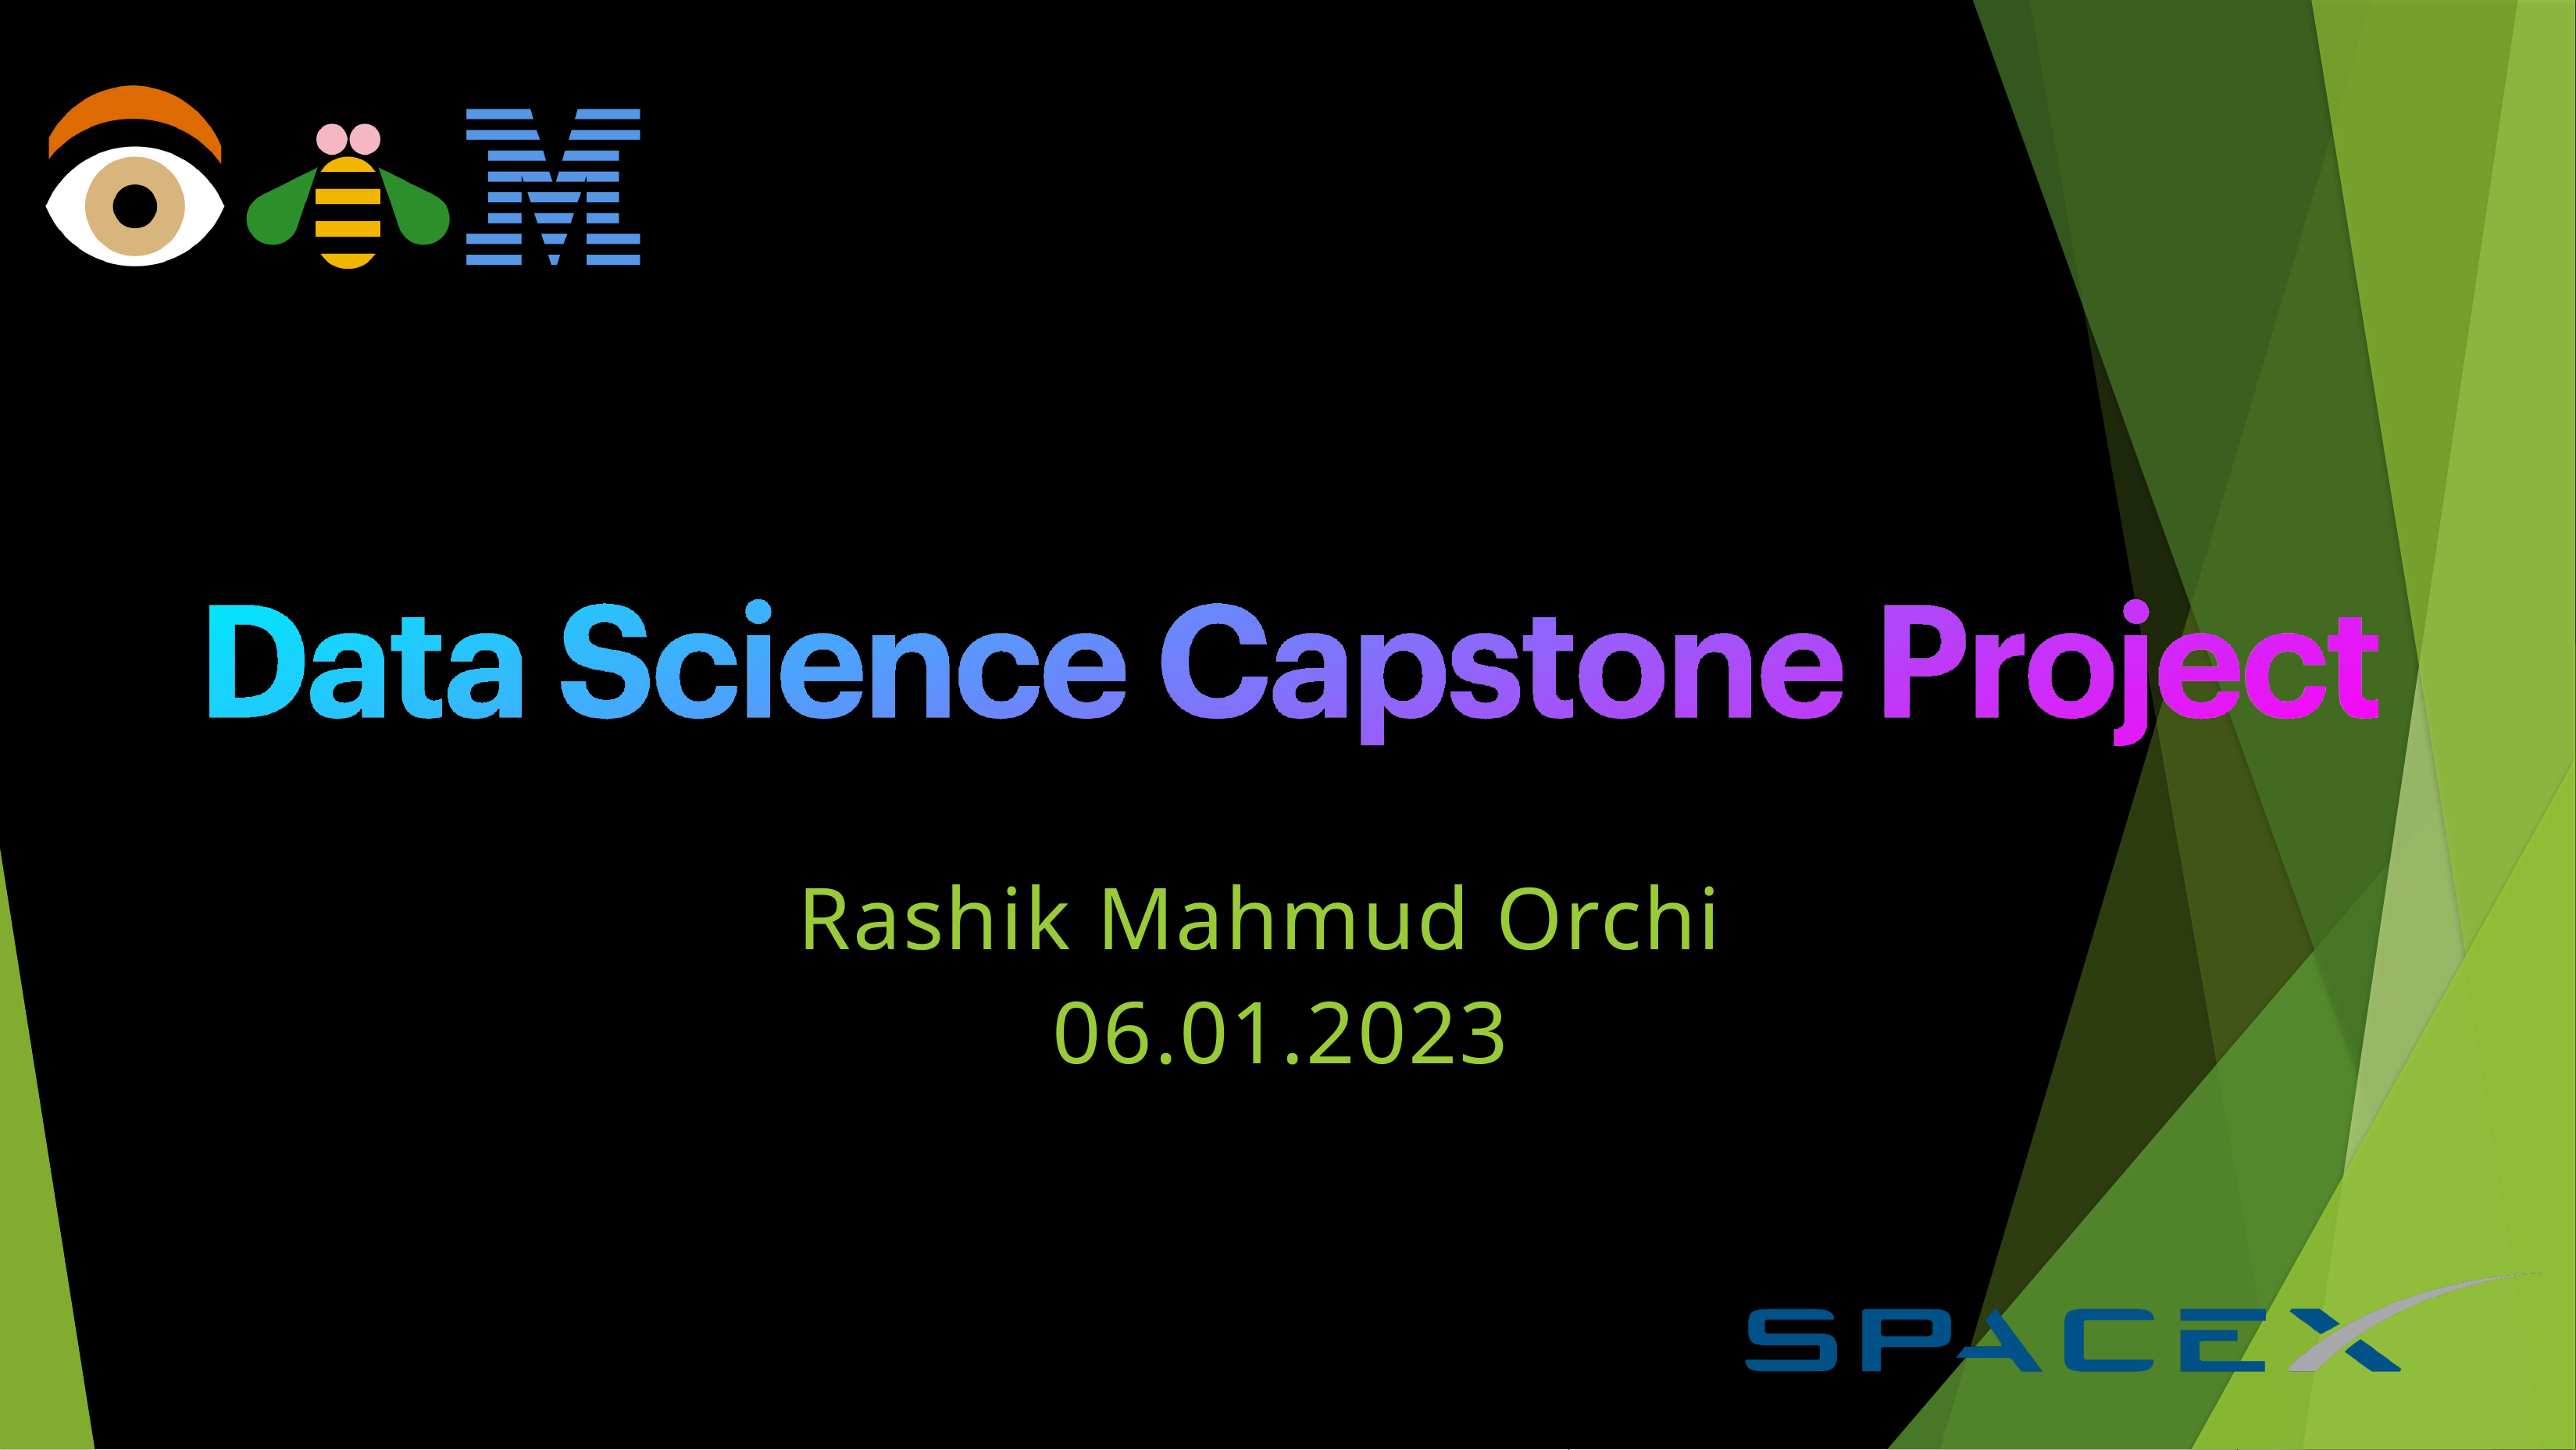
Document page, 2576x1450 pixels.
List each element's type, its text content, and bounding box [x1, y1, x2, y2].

picture [19, 20, 690, 355]
picture [209, 599, 2378, 747]
picture [1744, 1272, 2551, 1373]
title Rashik Mahmud Orchi 06.01.2023 [731, 852, 1790, 1095]
